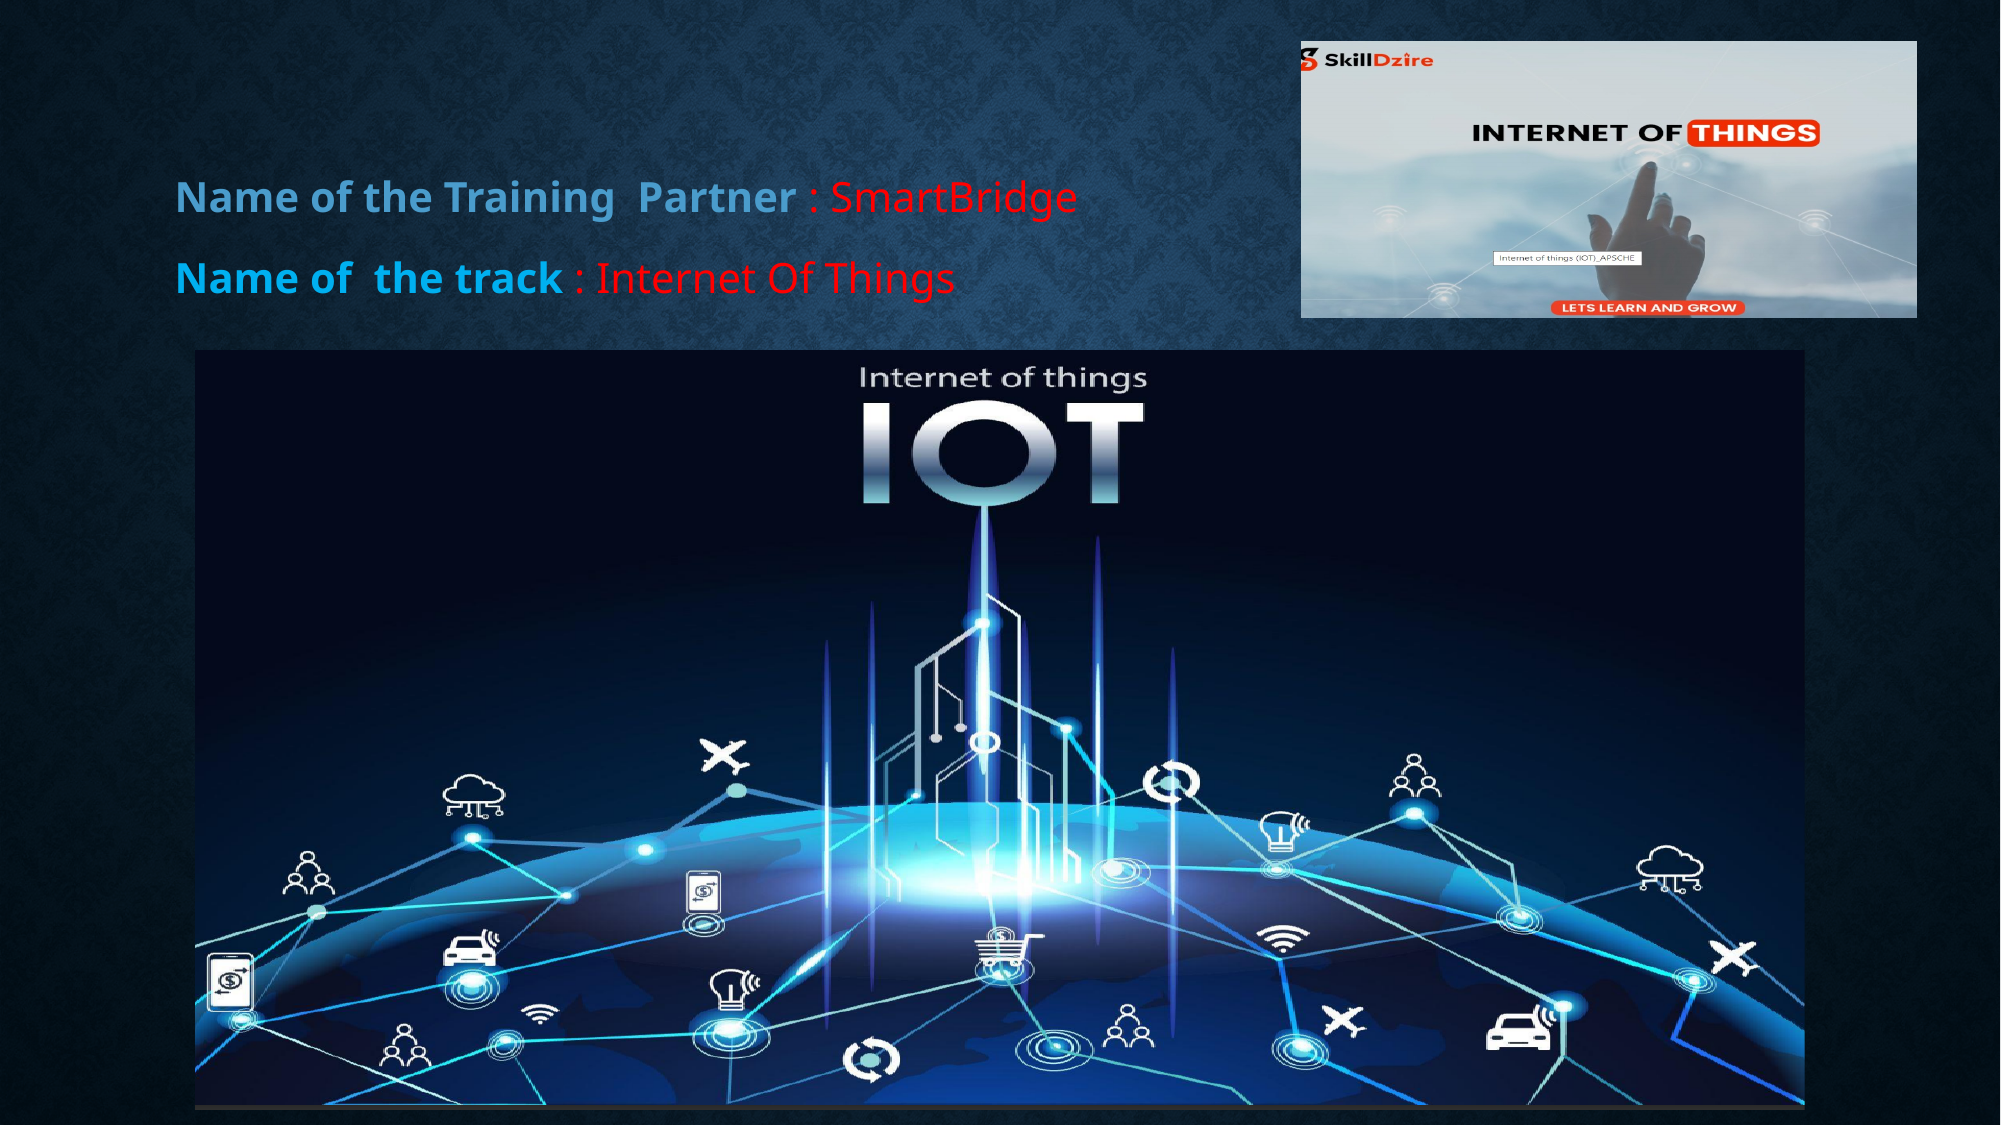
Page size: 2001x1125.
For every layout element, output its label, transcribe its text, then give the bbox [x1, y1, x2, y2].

list Name of the Training Partner : SmartBridge Name of the track : Internet Of Things [159, 153, 1805, 999]
picture [194, 350, 1806, 1111]
picture [1301, 41, 1917, 319]
